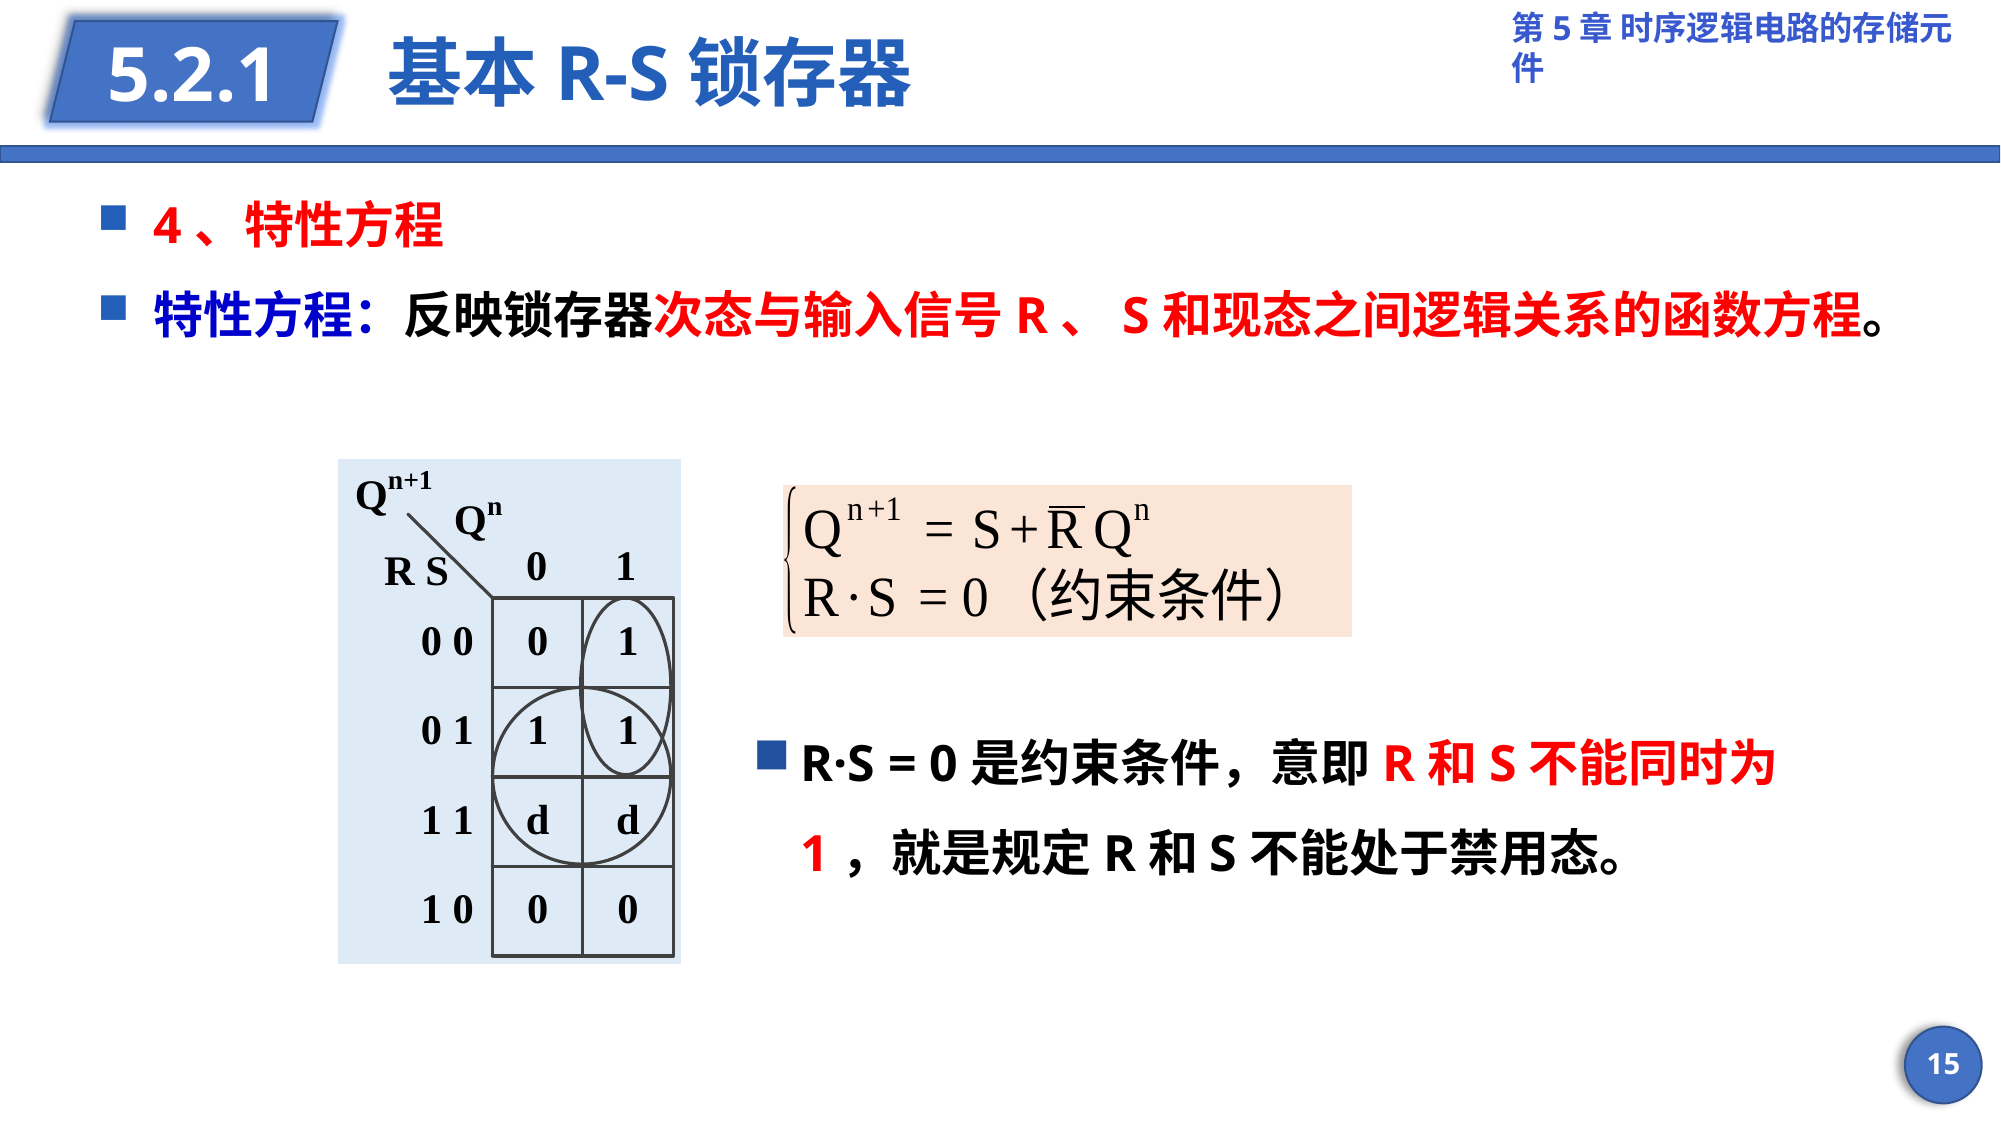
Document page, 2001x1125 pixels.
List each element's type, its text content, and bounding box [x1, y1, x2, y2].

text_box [337, 458, 682, 964]
title 基本R-S锁存器 [372, 16, 1324, 137]
text_box 5.2.1 [48, 20, 339, 123]
text_box R·S = 0是约束条件，意即R和S不能同时为1，就是规定R和S不能处于禁用态。 [738, 693, 1833, 889]
slide_number 15 [1896, 1035, 1990, 1095]
